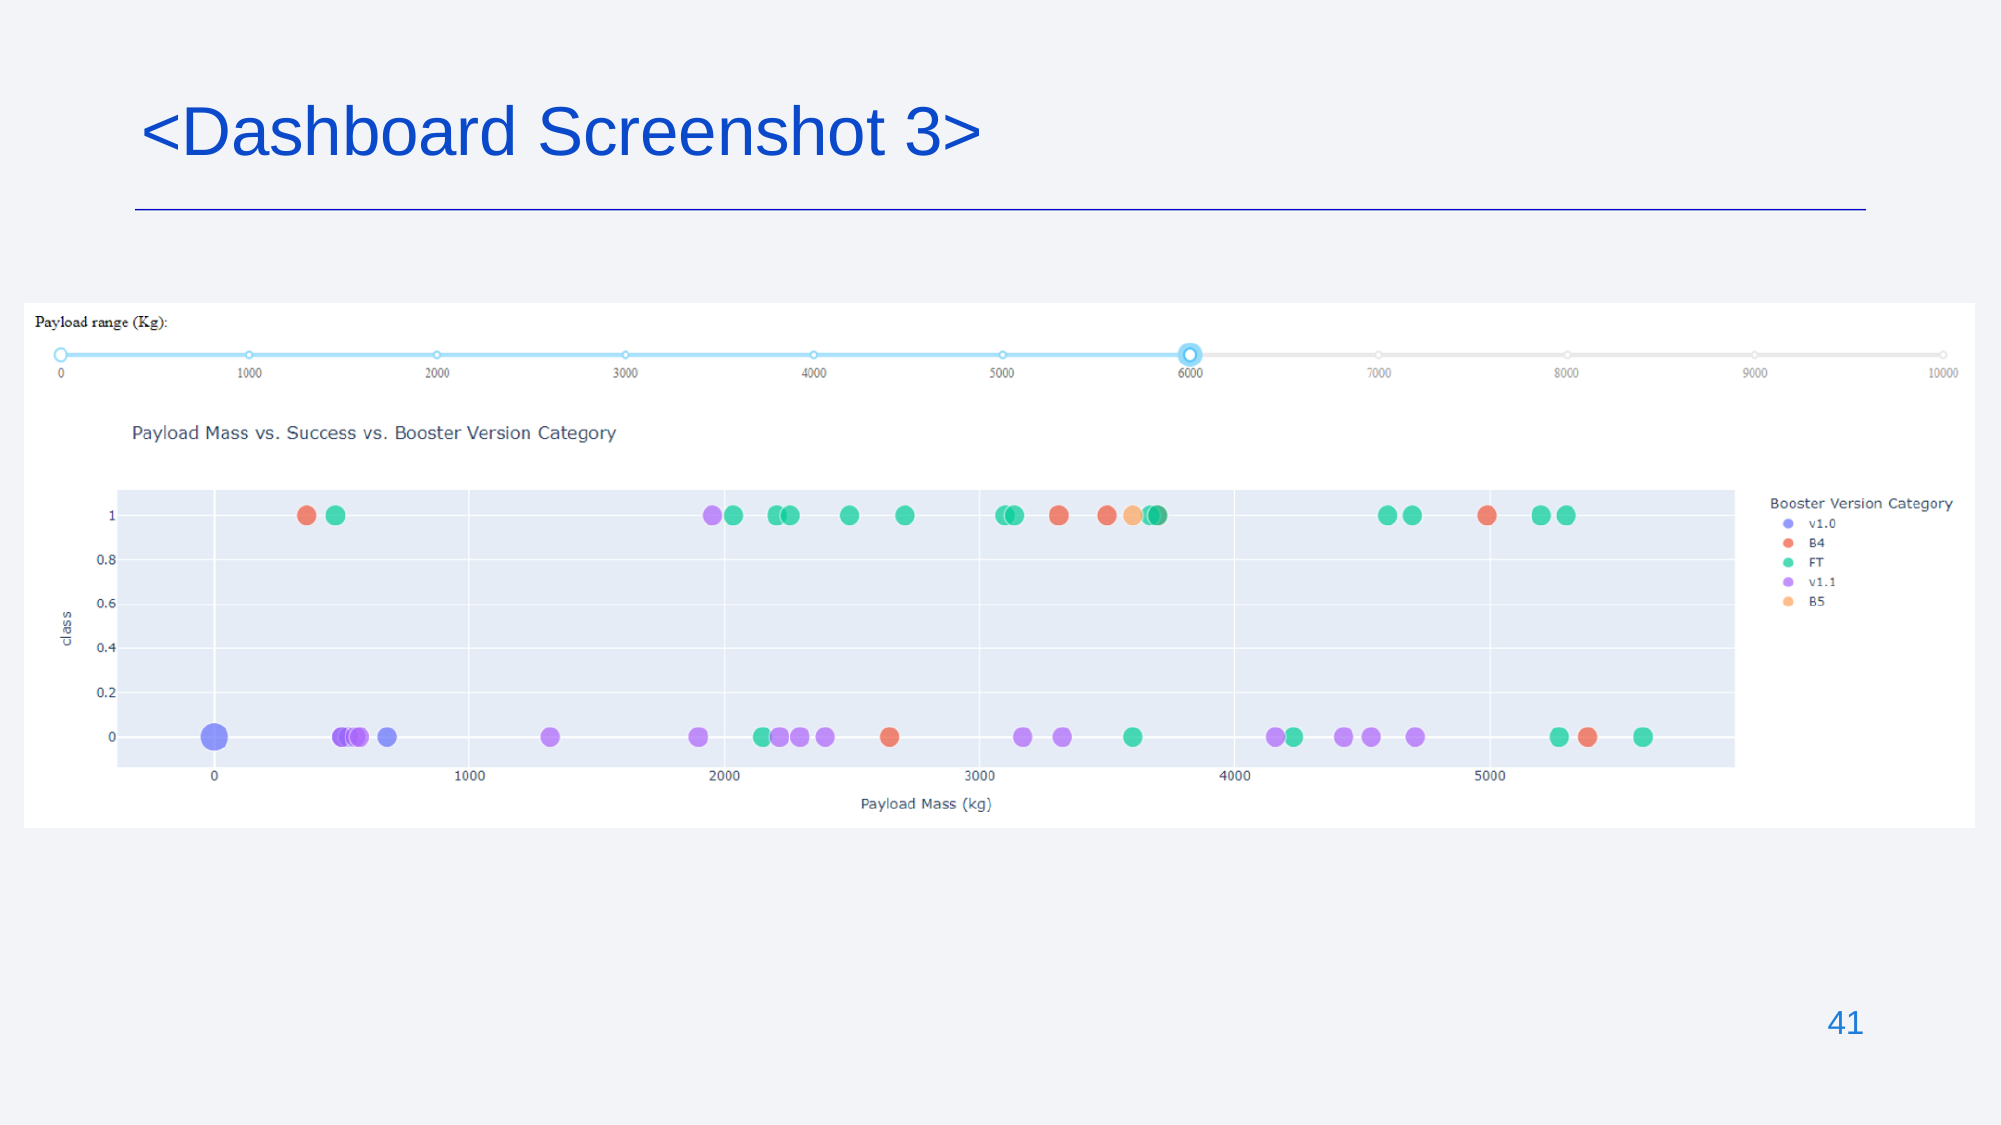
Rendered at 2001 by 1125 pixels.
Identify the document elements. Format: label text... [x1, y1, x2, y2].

text_box <Dashboard Screenshot 3> [126, 88, 1852, 179]
picture [0, 0, 2001, 1125]
slide_number ‹#› [1429, 988, 1880, 1055]
